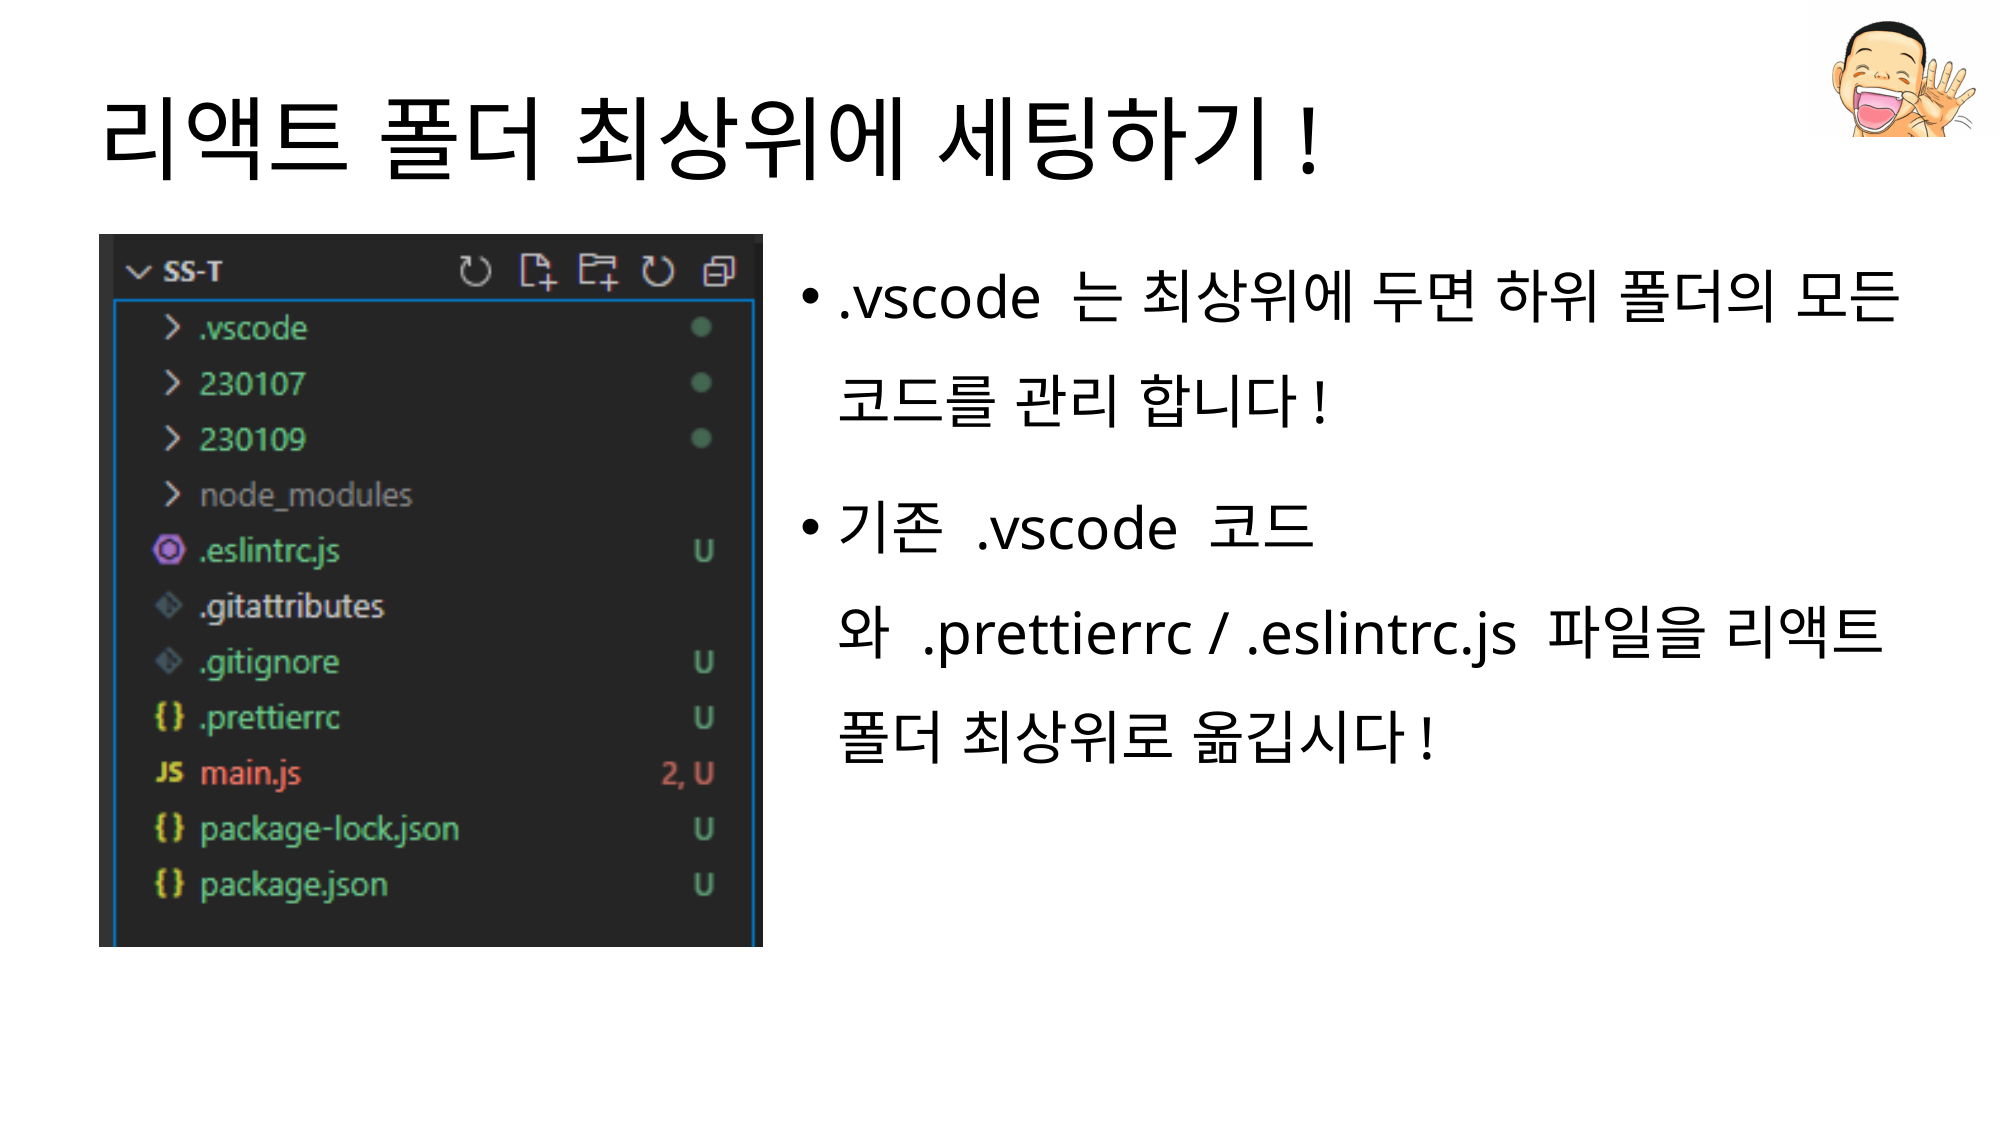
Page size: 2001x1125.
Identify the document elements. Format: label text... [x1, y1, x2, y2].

list .vscode 는 최상위에 두면 하위 폴더의 모든 코드를 관리 합니다! 기존 .vscode 코드와 .prettierrc / .eslintrc.js 파일을 리액트 폴더 최상위로 옮깁시다! [785, 217, 1932, 1125]
picture [99, 234, 763, 948]
title 리액트 폴더 최상위에 세팅하기! [83, 0, 1931, 218]
picture [1931, 0, 2000, 137]
